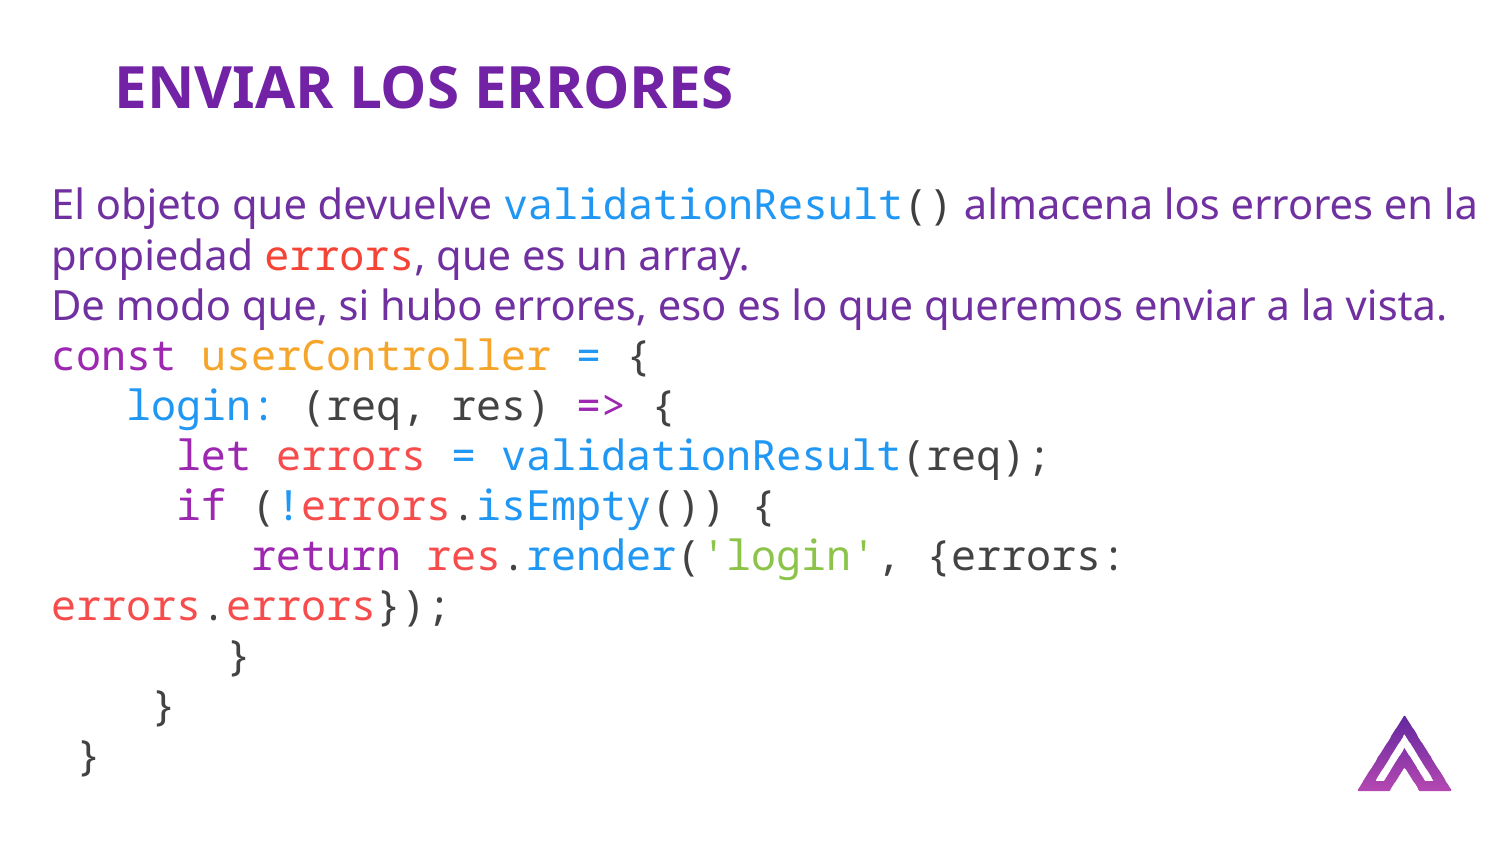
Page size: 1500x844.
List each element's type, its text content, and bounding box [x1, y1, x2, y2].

text_box ENVIAR LOS ERRORES [0, 35, 1012, 136]
text_box El objeto que devuelve validationResult() almacena los errores en la propiedad errors, que es un array. De modo que, si hubo errores, eso es lo que queremos enviar a la vista. const userController = { login: (req, res) => { let errors = validationResult(req); if (!errors.isEmpty()) { return res.render('login', {errors: errors.errors}); } } } 12 [36, 163, 1500, 844]
picture [1348, 705, 1459, 803]
